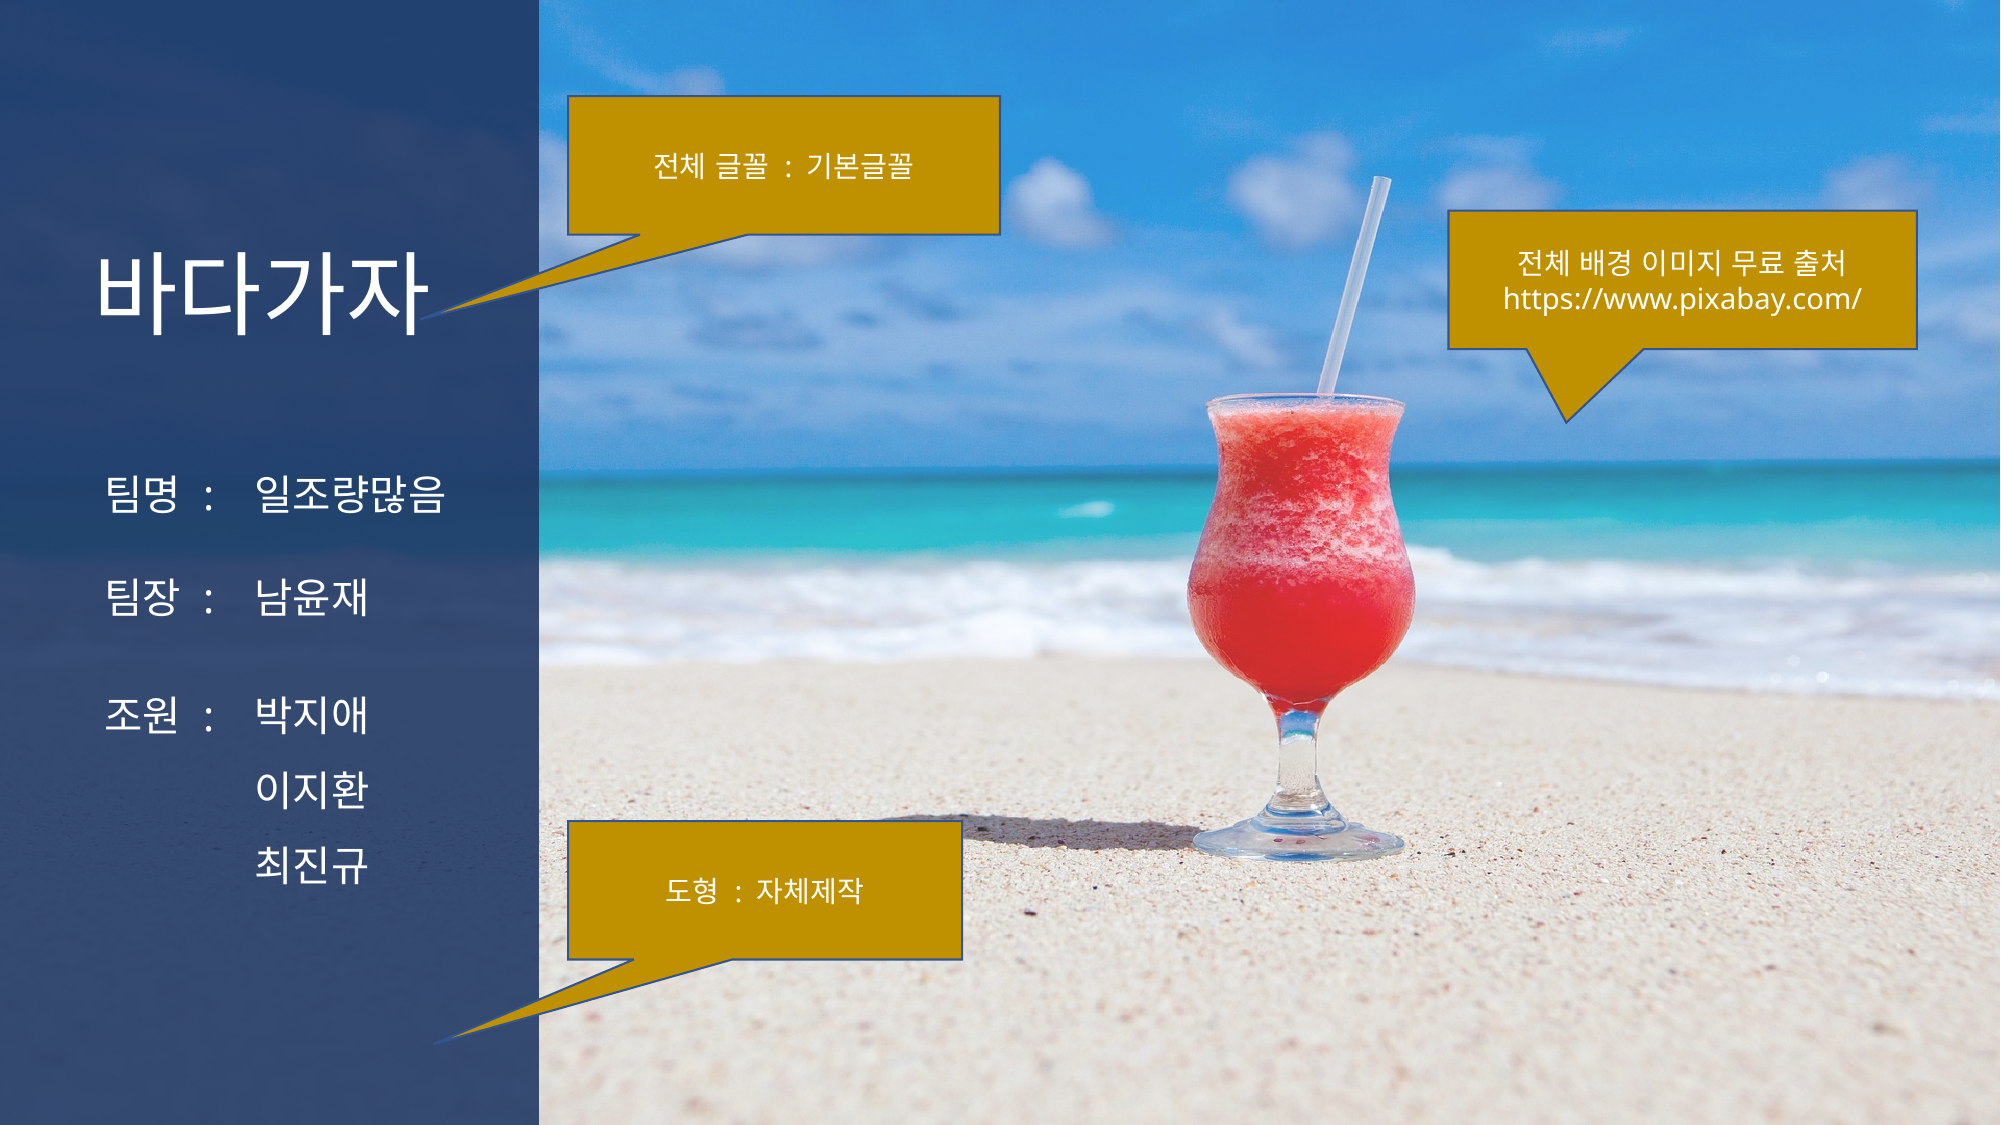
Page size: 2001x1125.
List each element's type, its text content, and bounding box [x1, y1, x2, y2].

text_box 전체 배경 이미지 무료 출처 https://www.pixabay.com/ [1447, 209, 1918, 425]
text_box 바다가자 [7, 229, 518, 354]
text_box 전체 글꼴 : 기본글꼴 [419, 95, 1002, 321]
text_box [0, 0, 540, 1125]
text_box 도형 : 자체제작 [432, 820, 964, 1046]
text_box 팀명 : 일조량많음 [89, 461, 539, 526]
text_box 팀장 : 남윤재 [89, 564, 522, 629]
text_box 조원 : 박지애 이지환 최진규 [89, 657, 522, 898]
table_header 운영체제 [540, 0, 2000, 1125]
